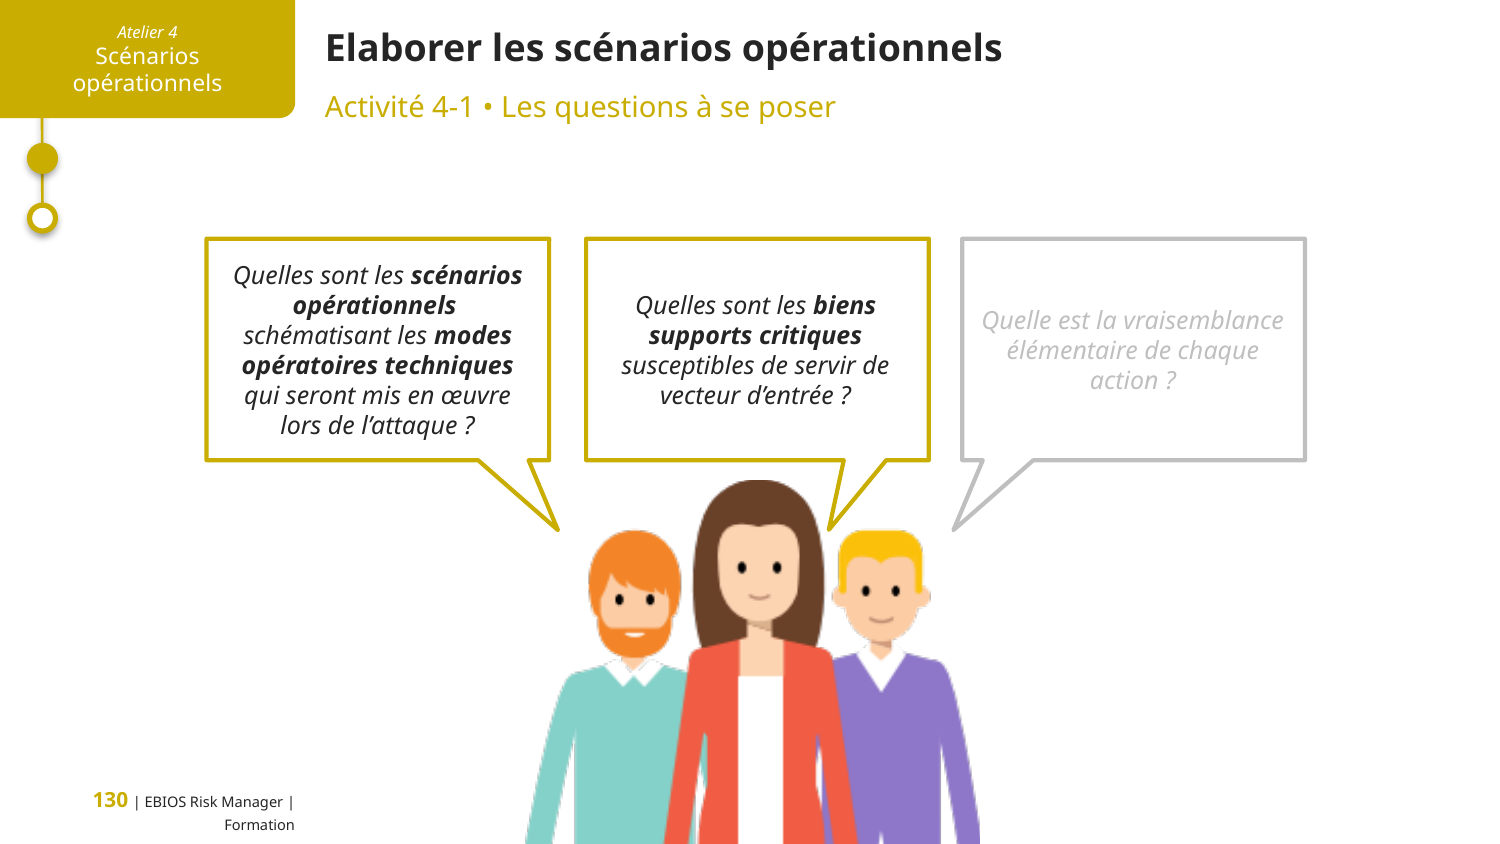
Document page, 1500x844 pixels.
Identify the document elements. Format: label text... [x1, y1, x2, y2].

text_box [961, 236, 1308, 507]
text_box [585, 236, 931, 479]
text_box Quelles sont les scénarios opérationnels schématisant les modes opératoires techniques qui seront mis en œuvre lors de l’attaque ? [204, 237, 551, 462]
text_box Quelle est la vraisemblance élémentaire de chaque action ? [960, 237, 1306, 462]
picture [524, 480, 981, 844]
text_box [205, 462, 550, 499]
text_box Quelles sont les biens supports critiques susceptibles de servir de vecteur d’entrée ? [582, 237, 929, 462]
text_box Activité 4-1 • Les questions à se poser [324, 88, 1381, 124]
text_box Elaborer les scénarios opérationnels [324, 23, 1447, 69]
